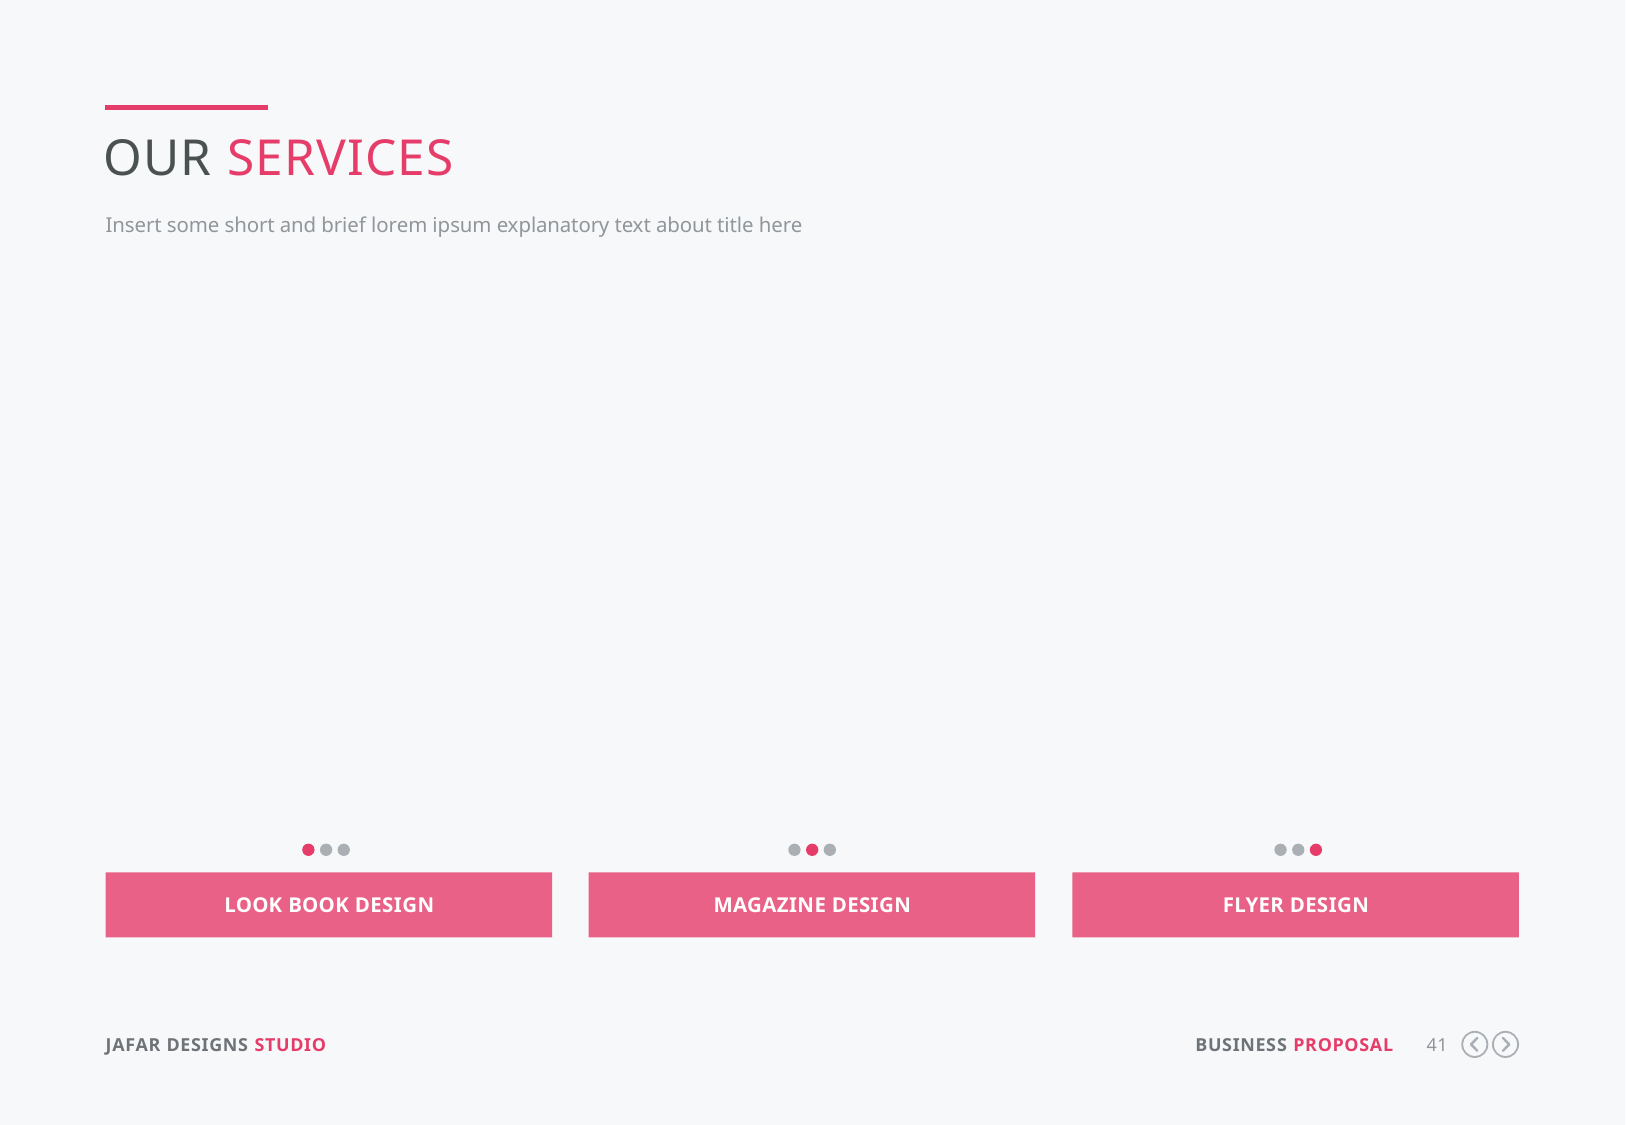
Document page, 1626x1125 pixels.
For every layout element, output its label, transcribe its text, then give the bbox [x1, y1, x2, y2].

picture [589, 337, 1036, 938]
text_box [1274, 843, 1323, 856]
list Insert some short and brief lorem ipsum explanatory text about title here [105, 209, 1519, 241]
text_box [788, 843, 837, 856]
picture [105, 337, 553, 938]
list Our Services [103, 125, 1518, 183]
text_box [302, 843, 350, 856]
picture [1072, 337, 1519, 938]
